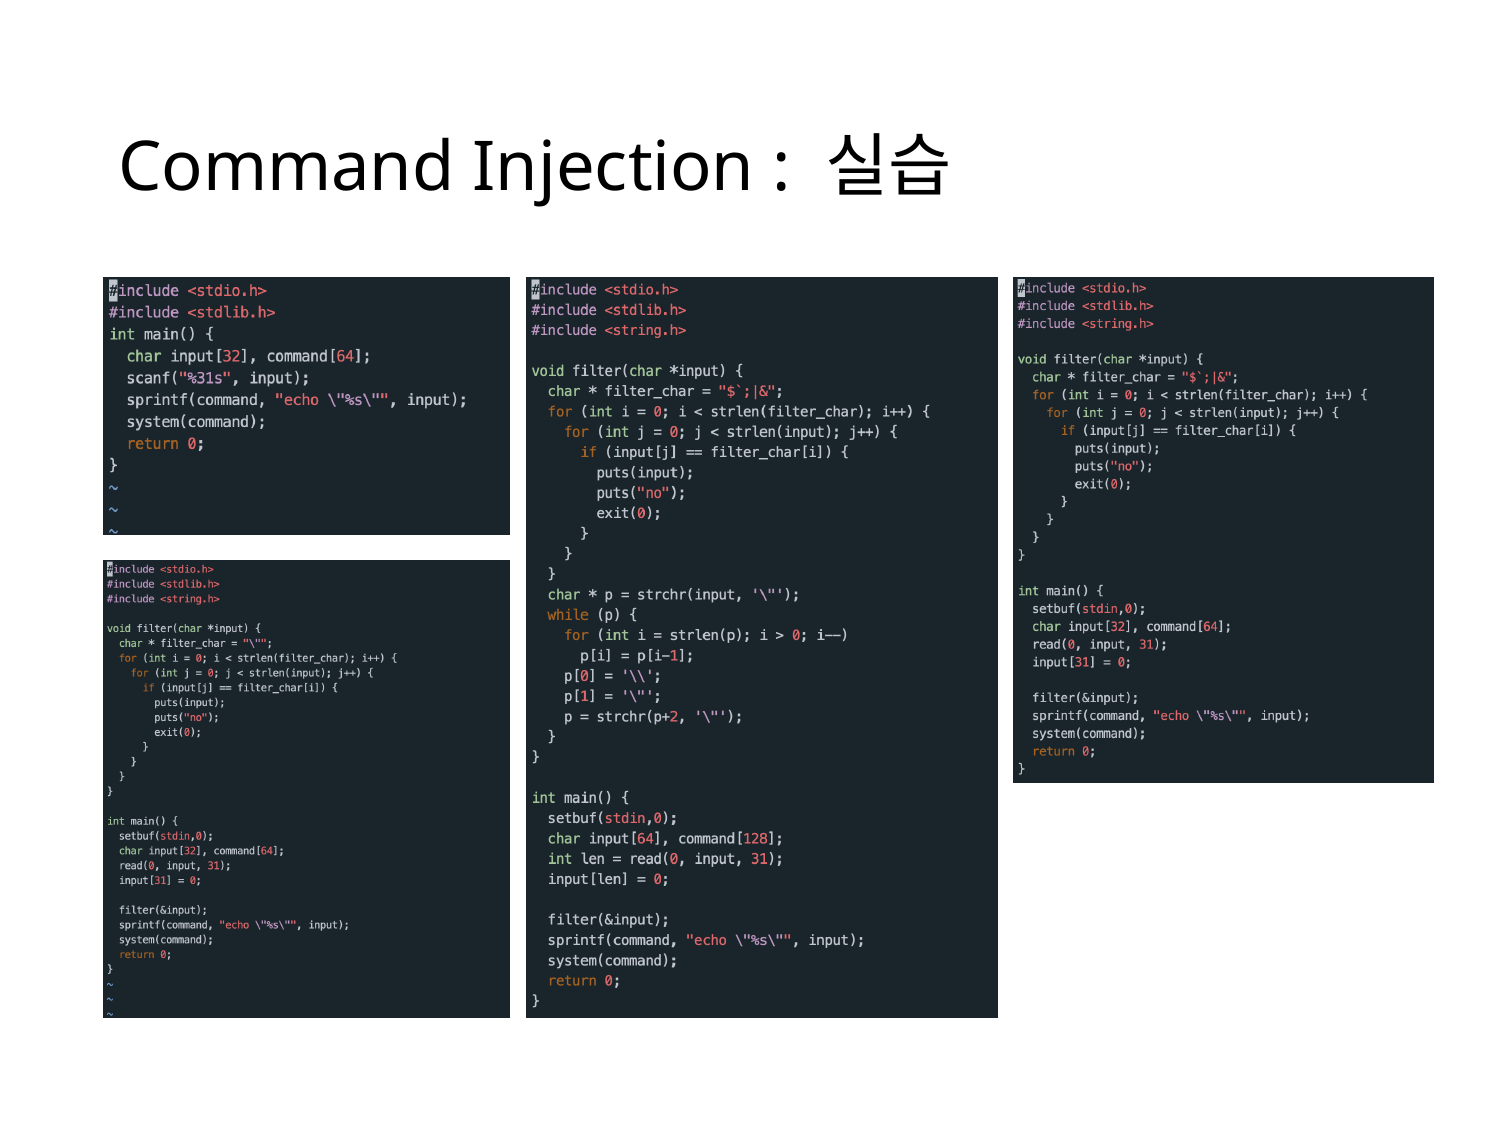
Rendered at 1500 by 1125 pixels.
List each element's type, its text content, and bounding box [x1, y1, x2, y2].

picture [1013, 277, 1434, 783]
picture [103, 277, 510, 535]
title Command Injection : 실습 [103, 59, 1397, 278]
picture [103, 560, 510, 1018]
picture [526, 277, 998, 1018]
